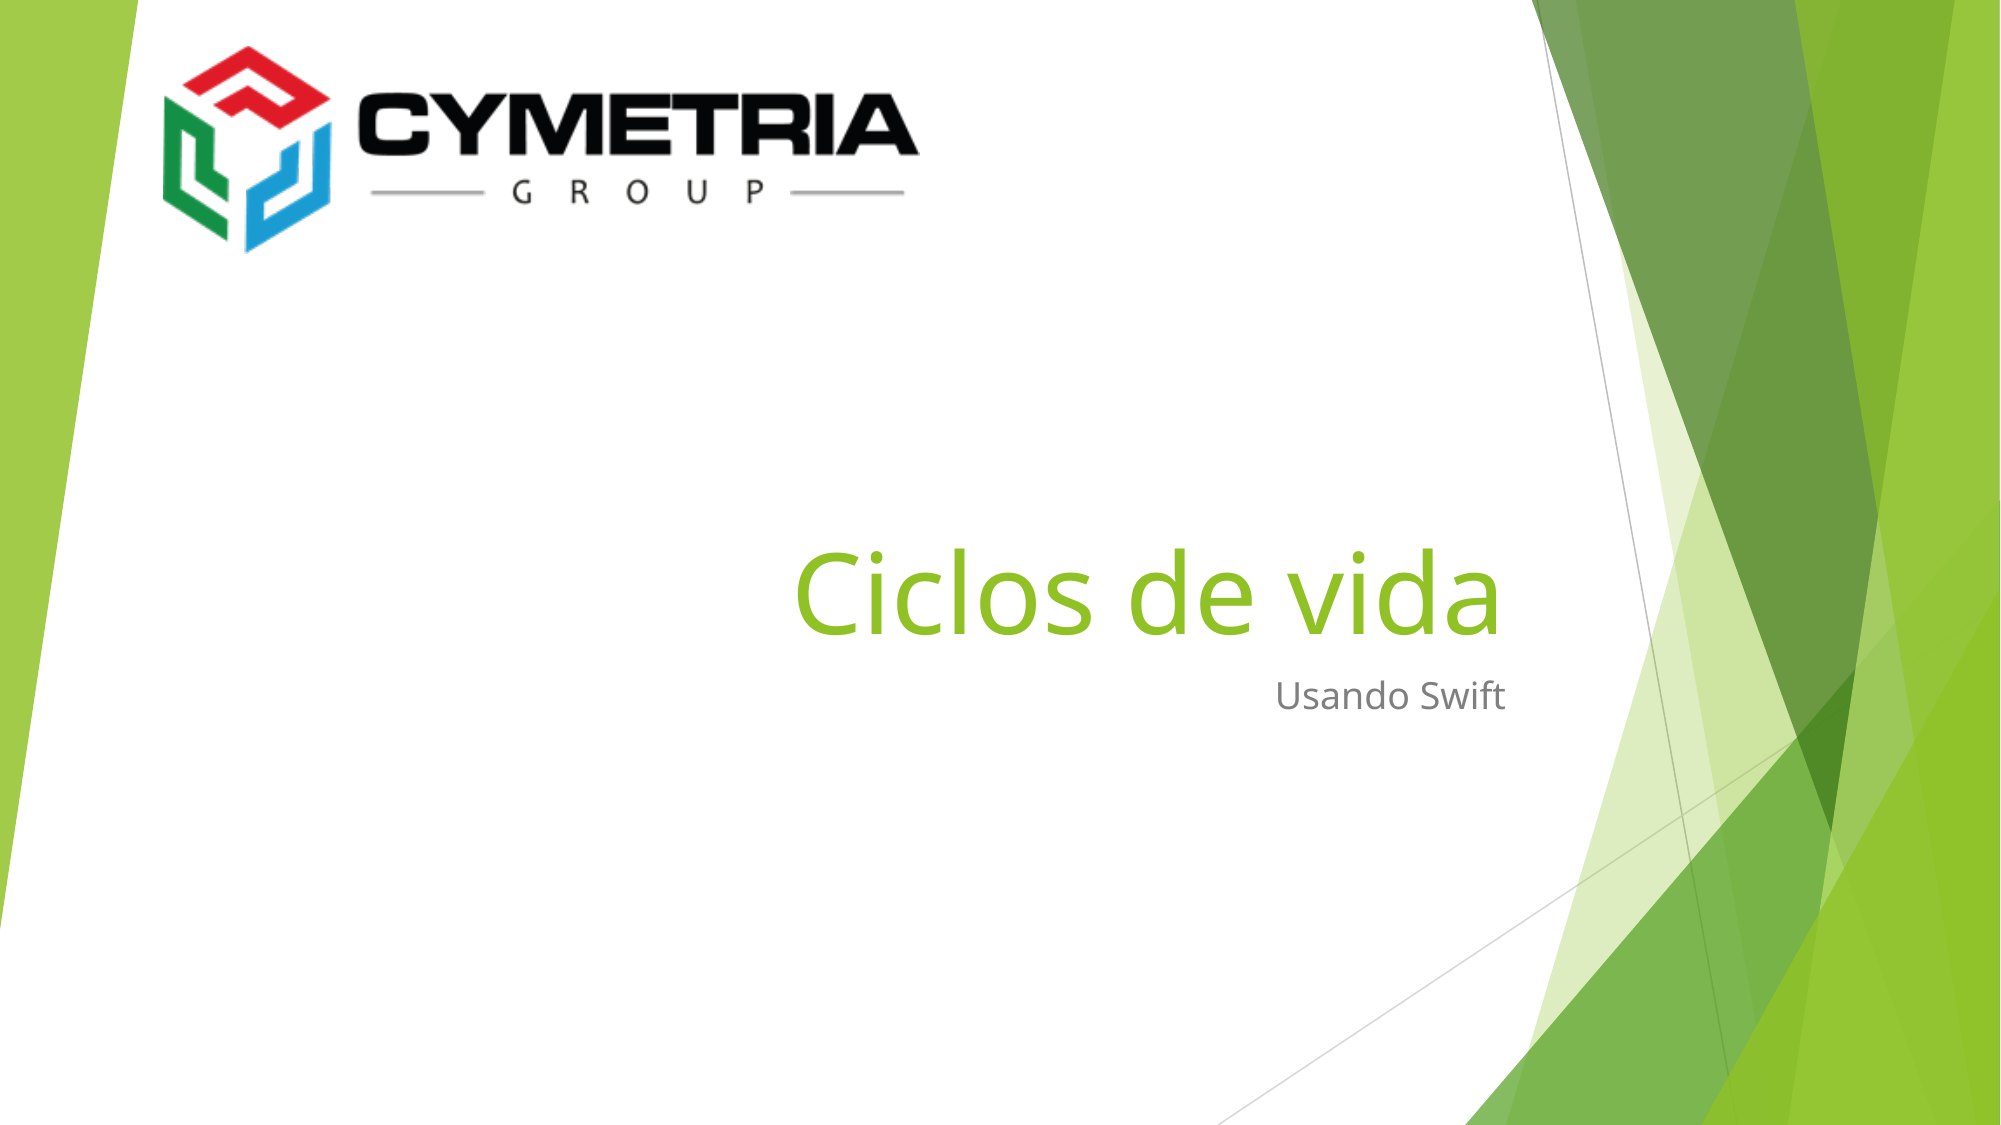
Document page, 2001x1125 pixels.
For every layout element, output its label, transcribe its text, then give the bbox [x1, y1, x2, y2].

subtitle Usando Swift [247, 664, 1522, 845]
title Ciclos de vida [247, 394, 1522, 664]
picture [162, 46, 920, 255]
